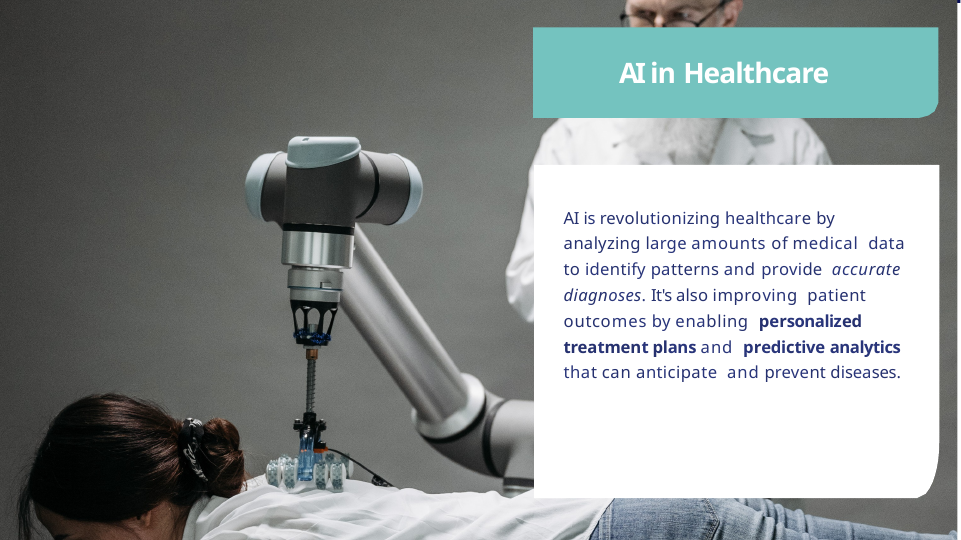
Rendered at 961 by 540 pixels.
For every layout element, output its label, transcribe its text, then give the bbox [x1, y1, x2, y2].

title AI in Healthcare [617, 53, 859, 146]
text_box [0, 0, 958, 540]
text_box [533, 27, 939, 118]
text_box [534, 164, 940, 499]
text_box AI is revolutionizing healthcare by analyzing large amounts of medical data to identify patterns and provide accurate diagnoses. It's also improving patient outcomes by enabling personalized treatment plans and predictive analytics that can anticipate and prevent diseases. [561, 199, 910, 383]
